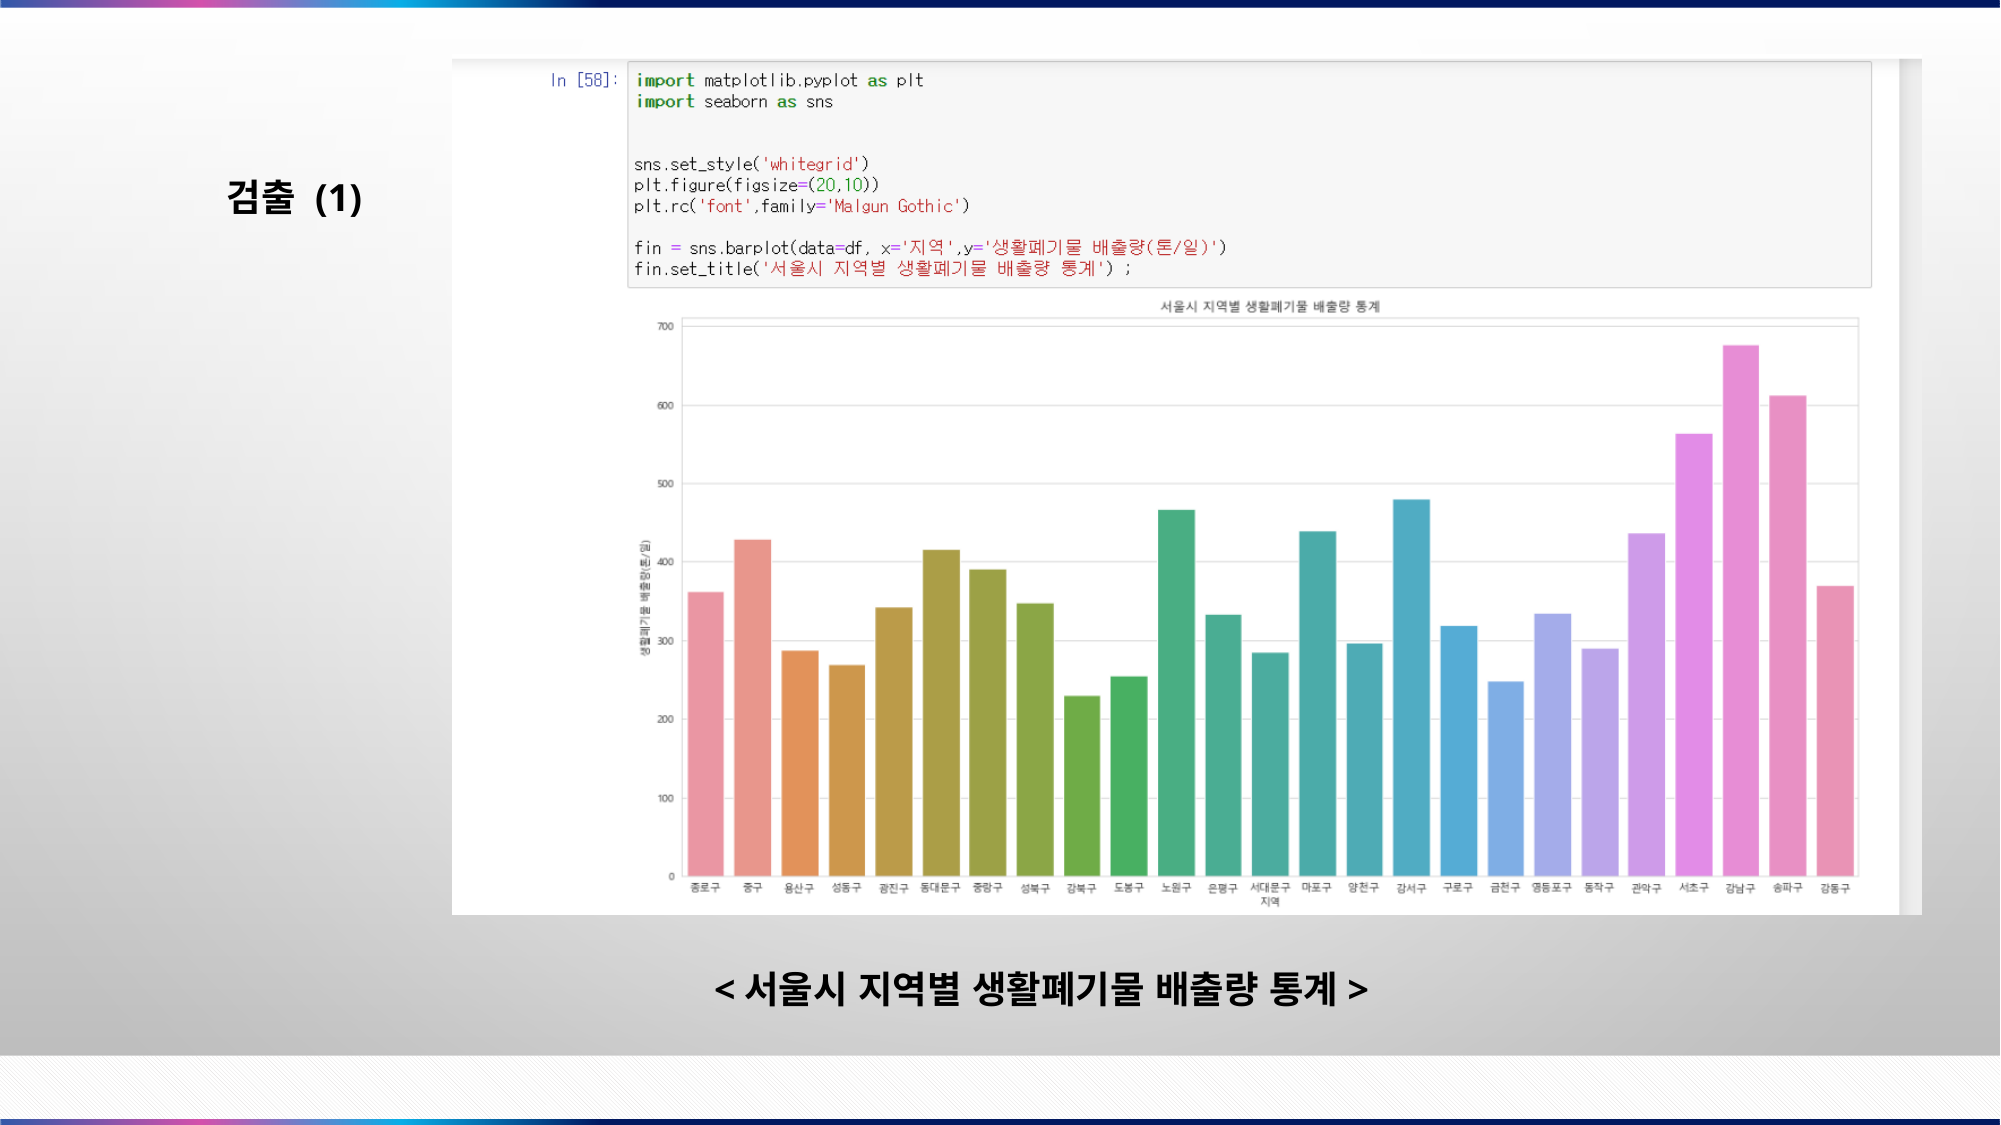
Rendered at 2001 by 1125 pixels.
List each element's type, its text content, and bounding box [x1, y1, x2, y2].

picture [0, 0, 2000, 1055]
picture [0, 1119, 390, 1125]
picture [471, 1119, 2000, 1125]
text_box 검출 (1) <서울시 지역별 생활폐기물 배출량 통계> [211, 139, 1943, 1019]
text_box [58, 29, 2000, 105]
